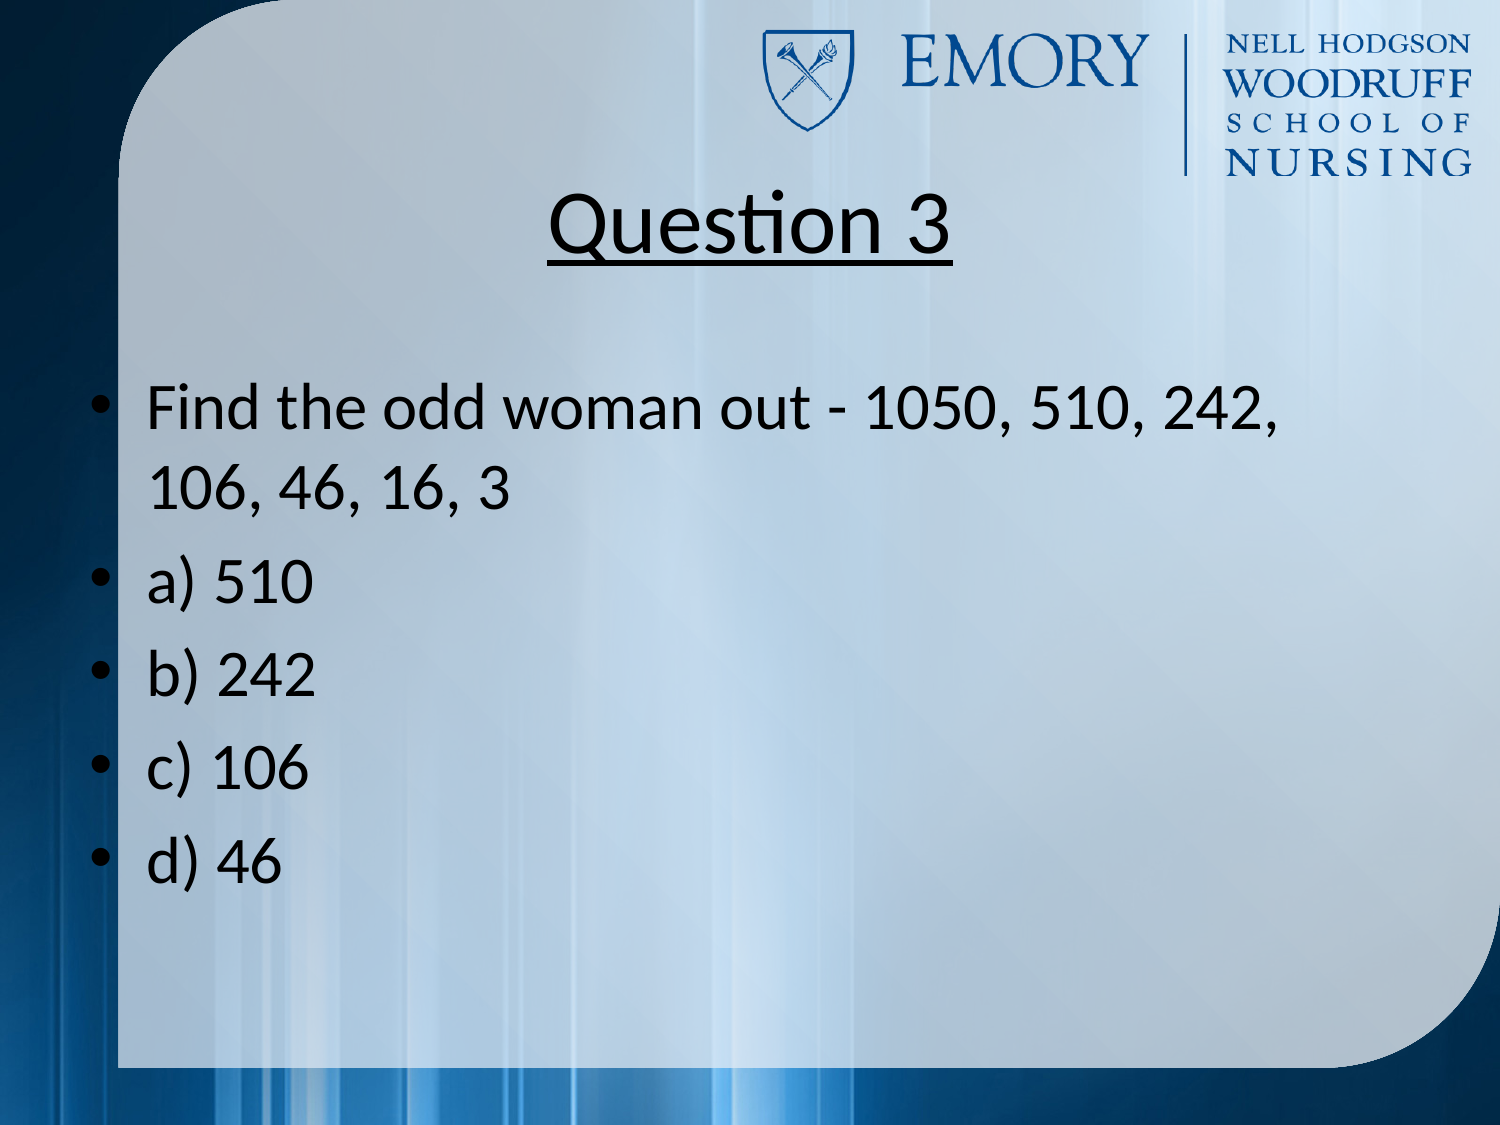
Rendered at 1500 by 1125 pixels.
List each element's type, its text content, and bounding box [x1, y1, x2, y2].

title Question 3 [75, 45, 1425, 233]
picture [0, 0, 1500, 1125]
list Find the odd woman out - 1050, 510, 242, 106, 46, 16, 3 a) 510 b) 242 c) 106 d) 46 [75, 262, 1425, 1005]
